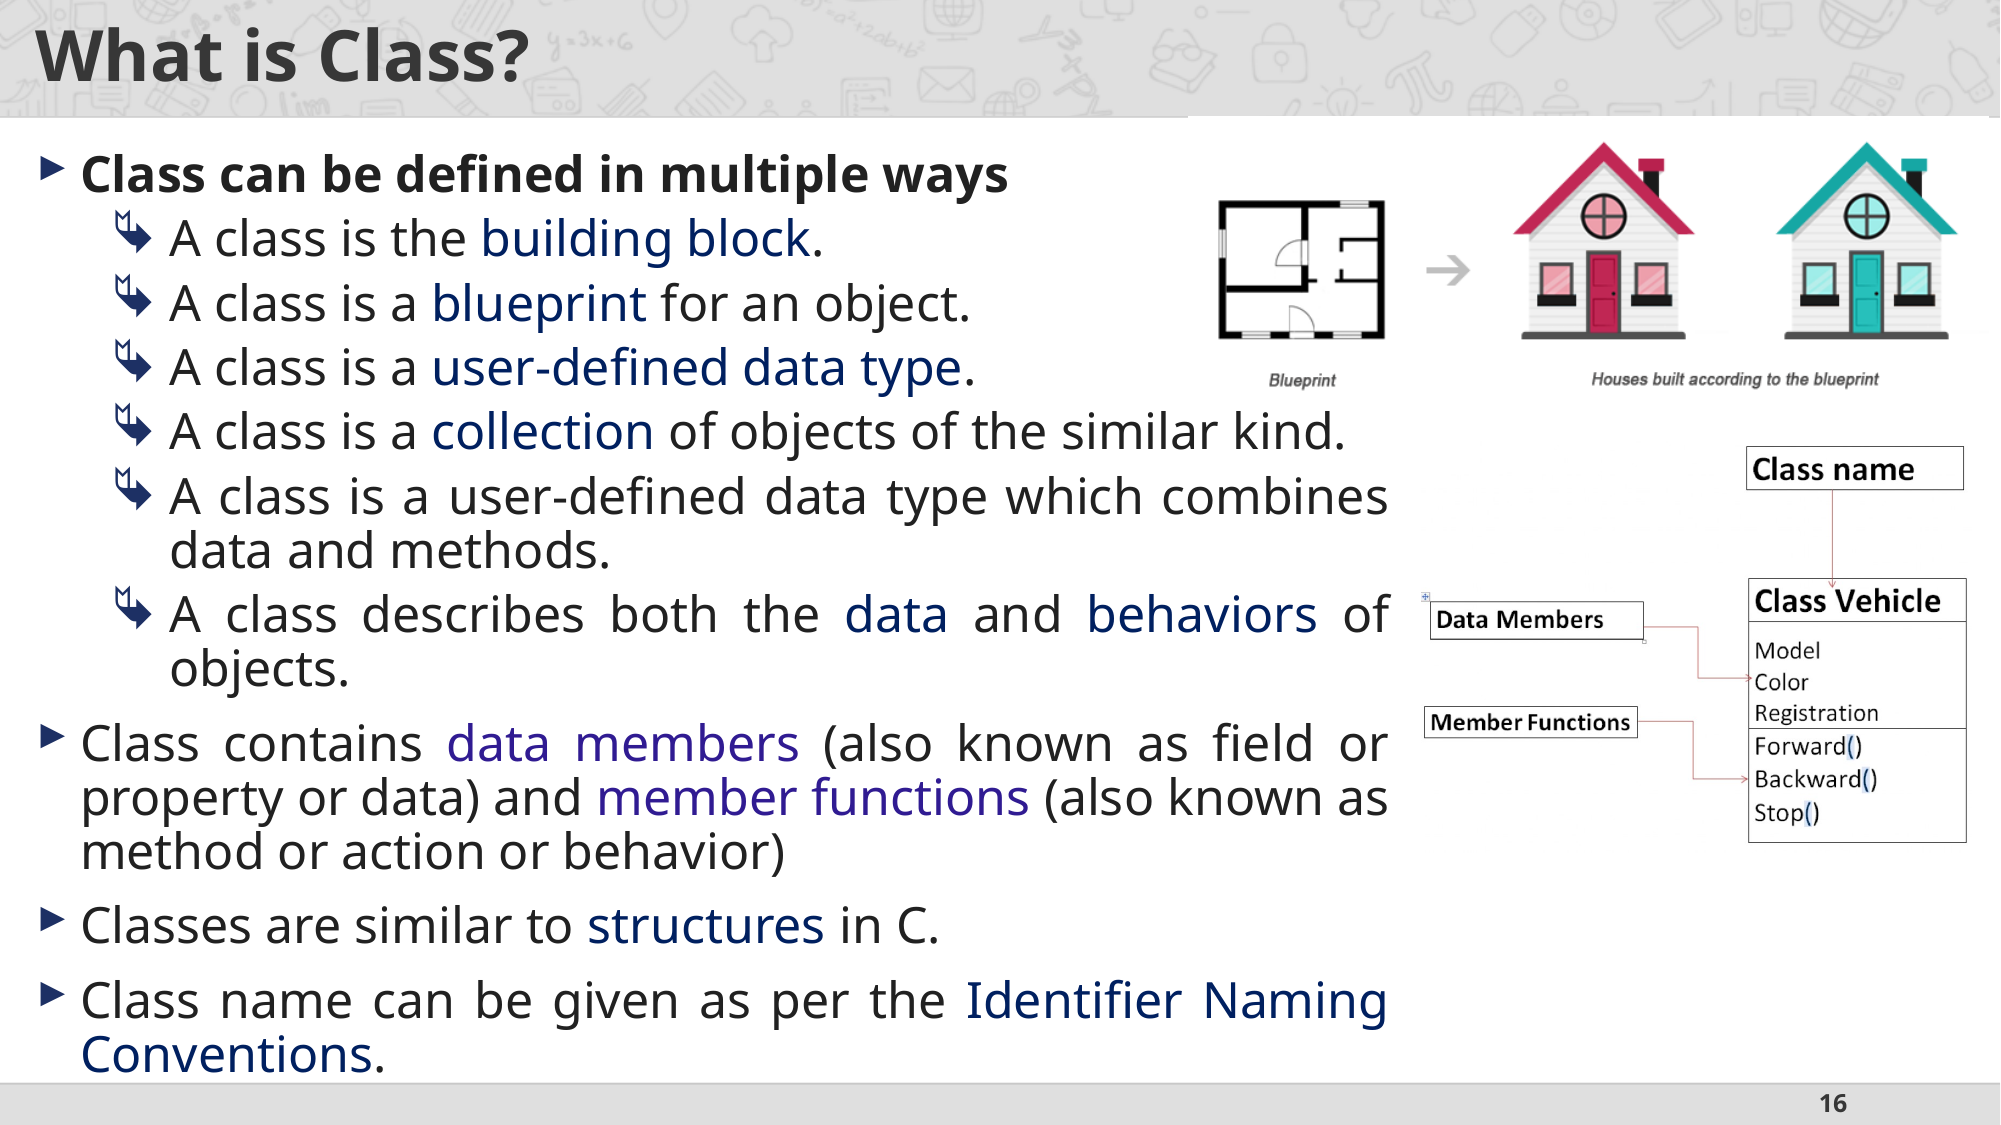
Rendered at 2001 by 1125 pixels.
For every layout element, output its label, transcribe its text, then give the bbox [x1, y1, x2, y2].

list Class can be defined in multiple ways A class is the building block. A class is a blueprint for an object. A class is a user-defined data type. A class is a collection of objects of the similar kind. A class is a user-defined data type which combines data and methods. A class describes both the data and behaviors of objects. Class contains data members (also known as field or property or data) and member functions (also known as method or action or behavior) Classes are similar to structures in C. Class name can be given as per the Identifier Naming Conventions. [21, 141, 1405, 1059]
picture [1421, 441, 1972, 853]
title What is Class? [0, 0, 2000, 117]
picture [1188, 116, 1989, 409]
